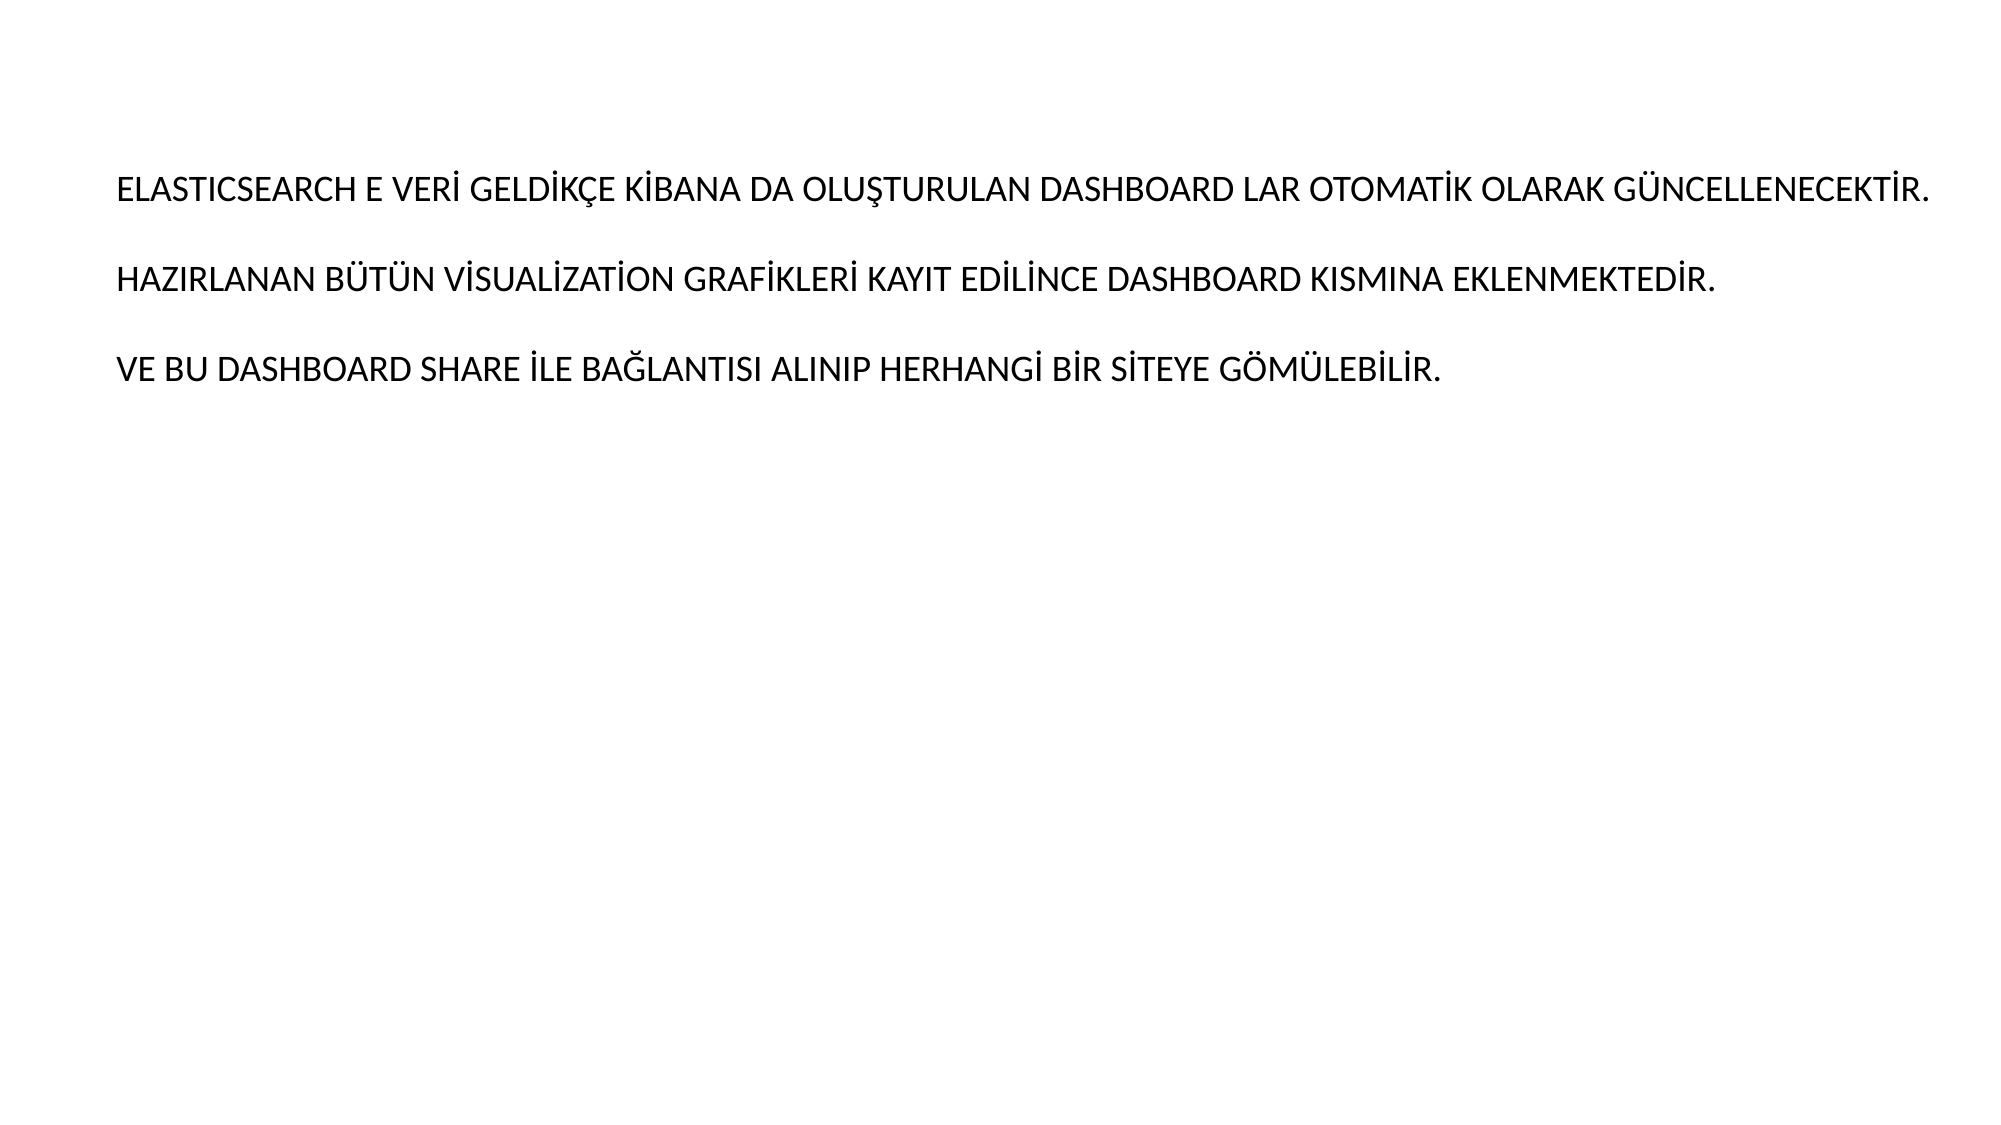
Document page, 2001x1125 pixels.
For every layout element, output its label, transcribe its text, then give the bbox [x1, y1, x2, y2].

text_box ELASTICSEARCH E VERİ GELDİKÇE KİBANA DA OLUŞTURULAN DASHBOARD LAR OTOMATİK OLARAK GÜNCELLENECEKTİR. HAZIRLANAN BÜTÜN VİSUALİZATİON GRAFİKLERİ KAYIT EDİLİNCE DASHBOARD KISMINA EKLENMEKTEDİR. VE BU DASHBOARD SHARE İLE BAĞLANTISI ALINIP HERHANGİ BİR SİTEYE GÖMÜLEBİLİR. [101, 156, 1947, 397]
